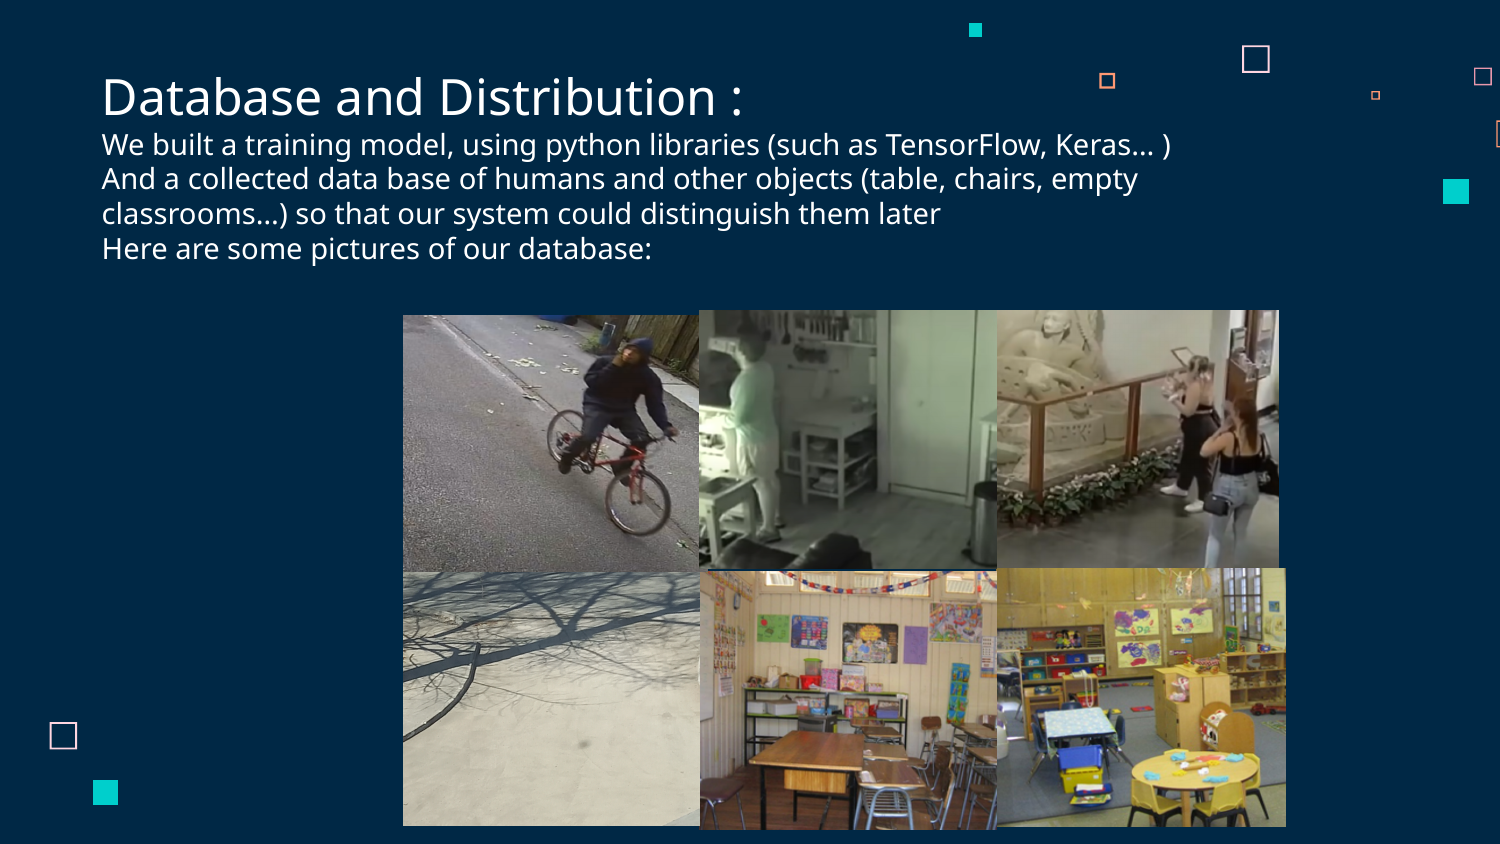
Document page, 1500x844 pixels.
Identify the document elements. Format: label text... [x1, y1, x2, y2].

text_box Database and Distribution : We built a training model, using python libraries (such as TensorFlow, Keras… ) And a collected data base of humans and other objects (table, chairs, empty classrooms…) so that our system could distinguish them later Here are some pictures of our database: [86, 58, 1205, 308]
picture [403, 310, 1286, 830]
